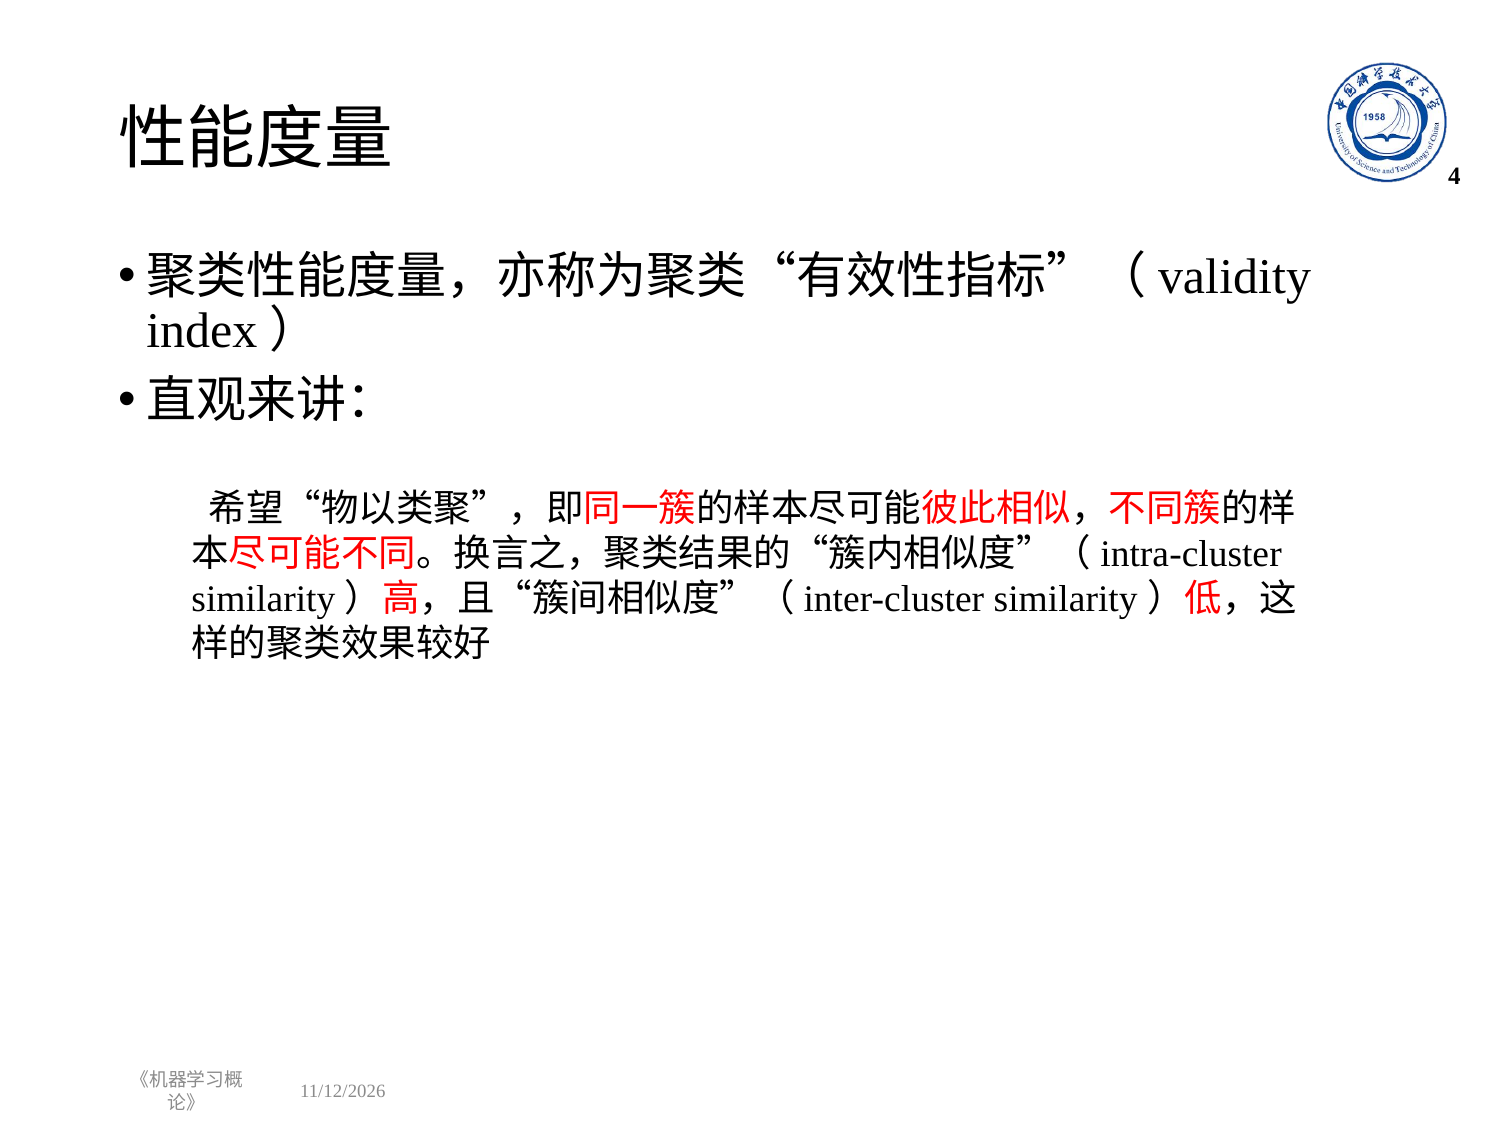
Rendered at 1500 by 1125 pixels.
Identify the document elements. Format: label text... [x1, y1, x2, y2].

list 聚类性能度量，亦称为聚类“有效性指标”（validity index） 直观来讲： [103, 243, 1397, 1053]
slide_number 4 [1372, 144, 1476, 205]
picture [1397, 59, 1450, 144]
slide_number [285, 1068, 422, 1113]
footer 《机器学习概论》 [104, 1068, 270, 1113]
text_box 希望“物以类聚”，即同一簇的样本尽可能彼此相似，不同簇的样本尽可能不同。换言之，聚类结果的“簇内相似度”（intra-cluster similarity）高，且“簇间相似度”（inter-cluster similarity）低，这样的聚类效果较好 [176, 476, 1324, 671]
title 性能度量 [103, 59, 1397, 221]
